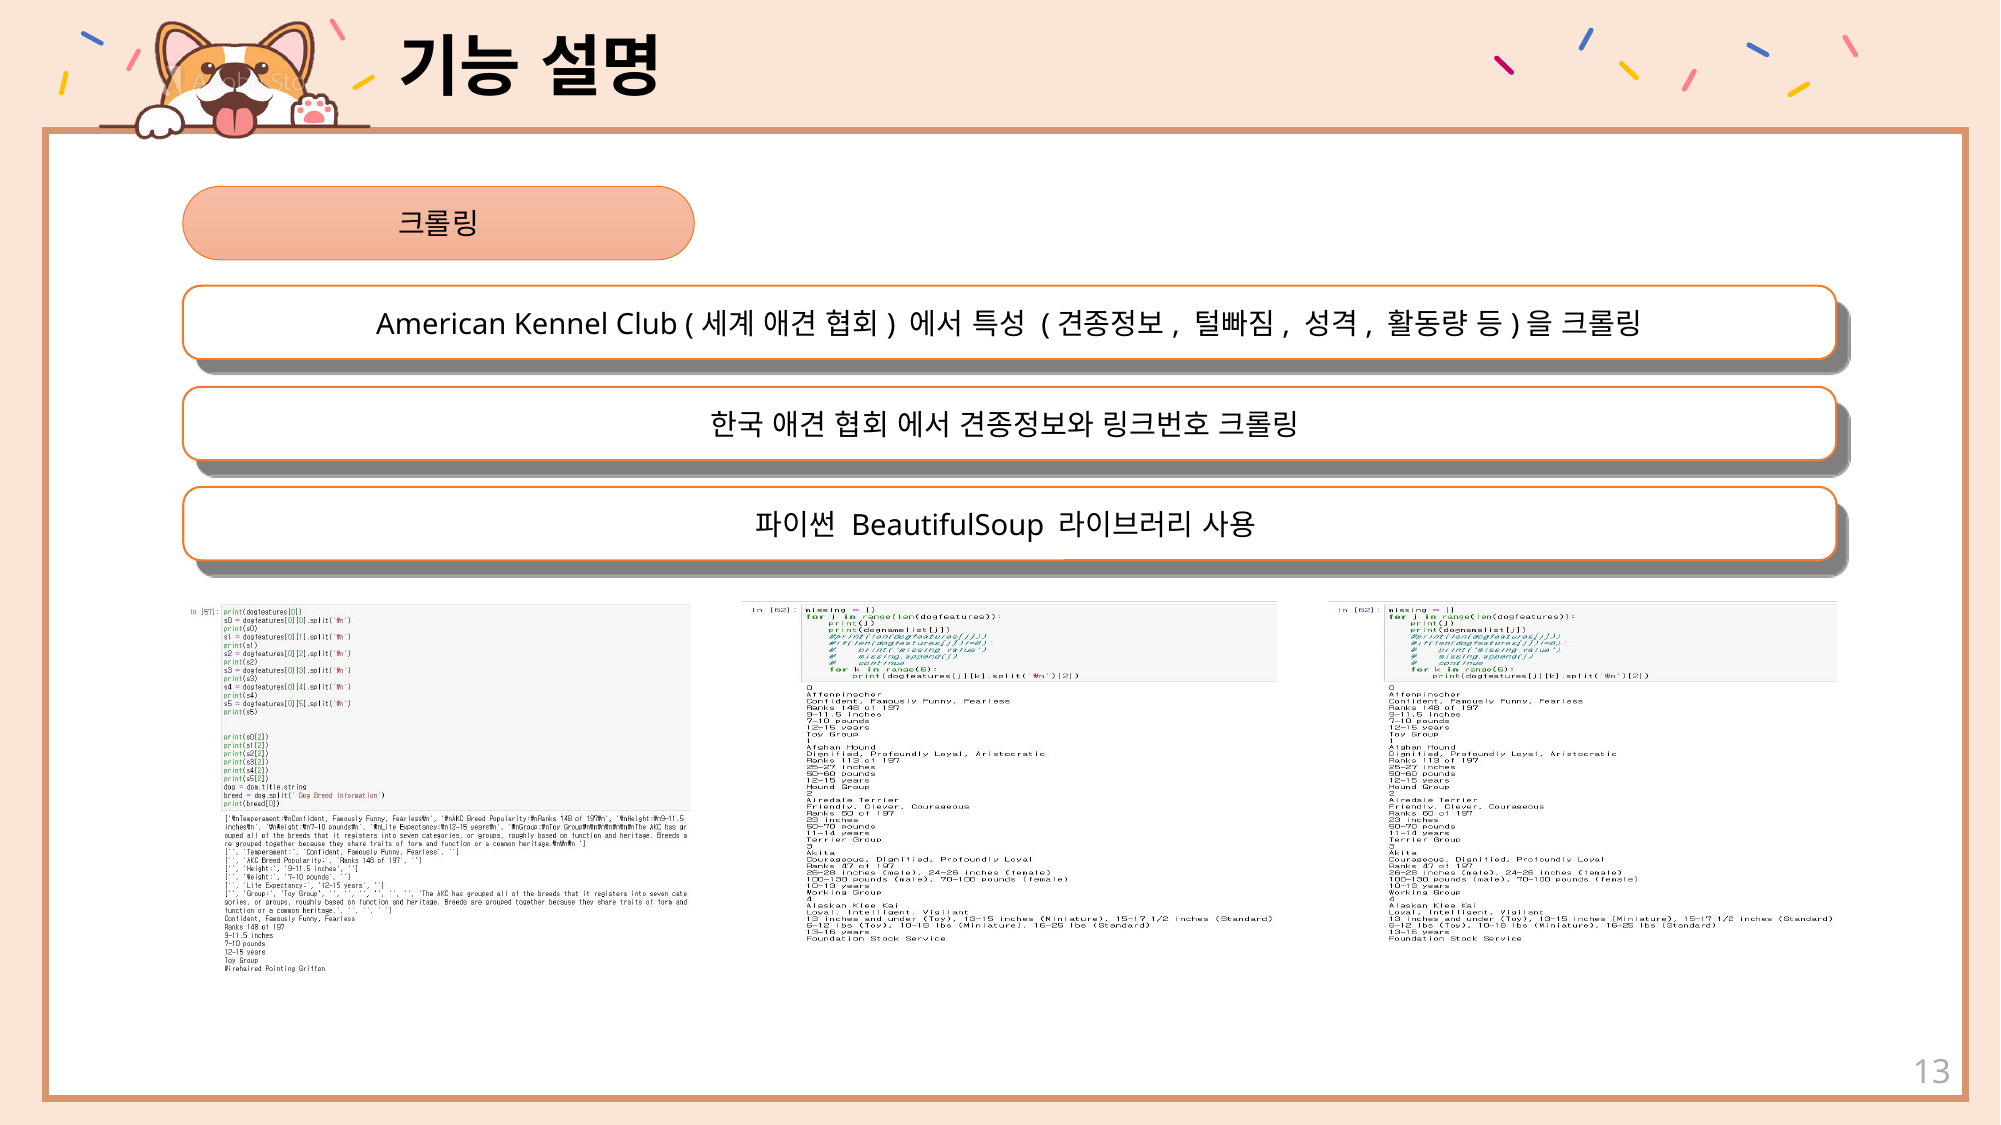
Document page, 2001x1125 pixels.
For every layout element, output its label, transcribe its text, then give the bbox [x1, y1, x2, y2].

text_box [1498, 33, 1856, 95]
text_box American Kennel Club (세계 애견 협회) 에서 특성 (견종정보, 털빠짐, 성격, 활동량 등)을 크롤링 [181, 284, 1838, 361]
text_box 13 [1898, 1042, 1966, 1098]
picture [1328, 601, 1837, 944]
picture [182, 601, 691, 977]
text_box 한국 애견 협회 에서 견종정보와 링크번호 크롤링 [181, 385, 1838, 462]
picture [742, 601, 1277, 944]
picture [78, 0, 391, 214]
text_box 크롤링 [182, 185, 695, 261]
text_box 파이썬 BeautifulSoup 라이브러리 사용 [182, 485, 1838, 562]
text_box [55, 20, 373, 89]
text_box 기능 설명 [383, 16, 1464, 112]
